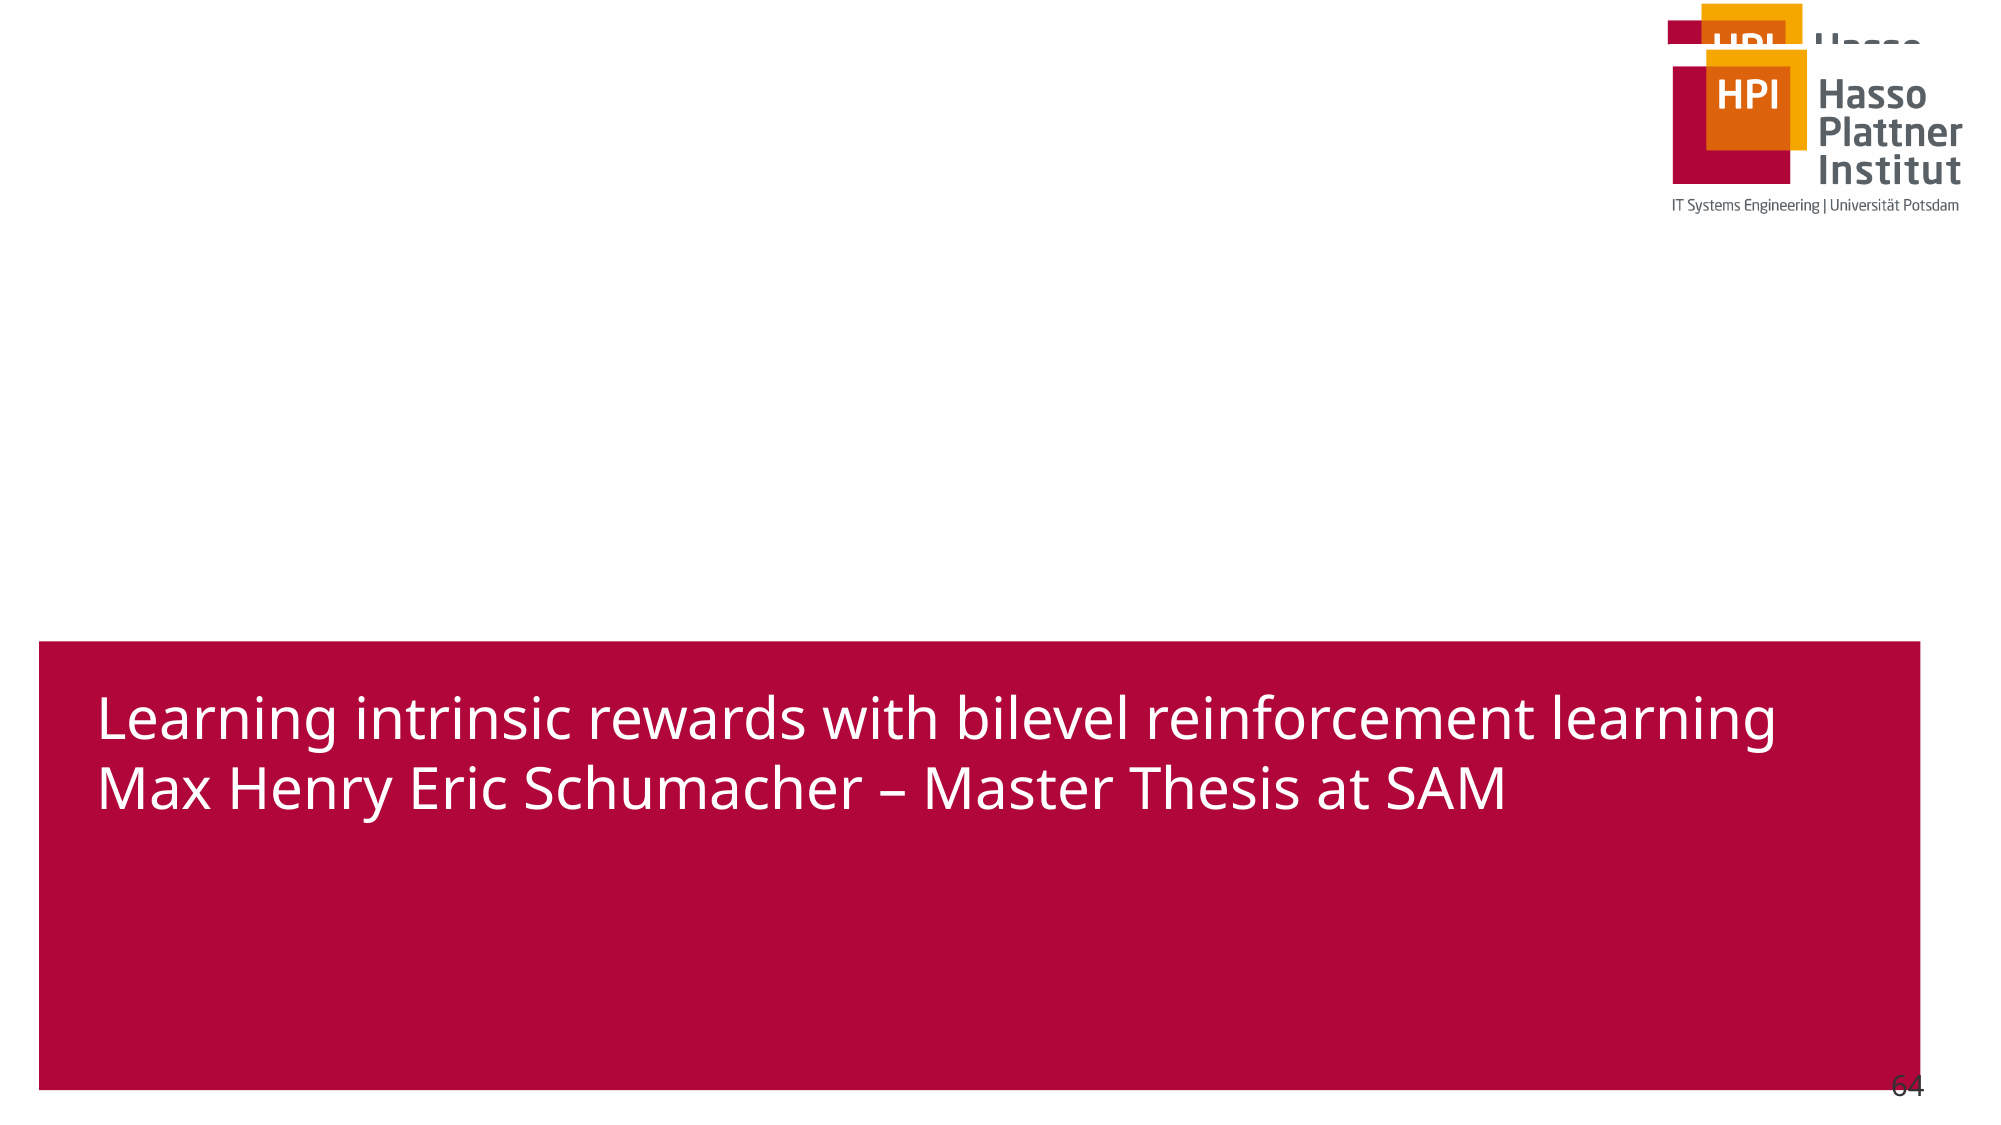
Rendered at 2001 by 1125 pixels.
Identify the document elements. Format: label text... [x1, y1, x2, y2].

title Learning intrinsic rewards with bilevel reinforcement learning Max Henry Eric Schumacher – Master Thesis at SAM [78, 640, 1921, 824]
slide_number 64 [1873, 1064, 2000, 1107]
picture [1664, 0, 1969, 216]
